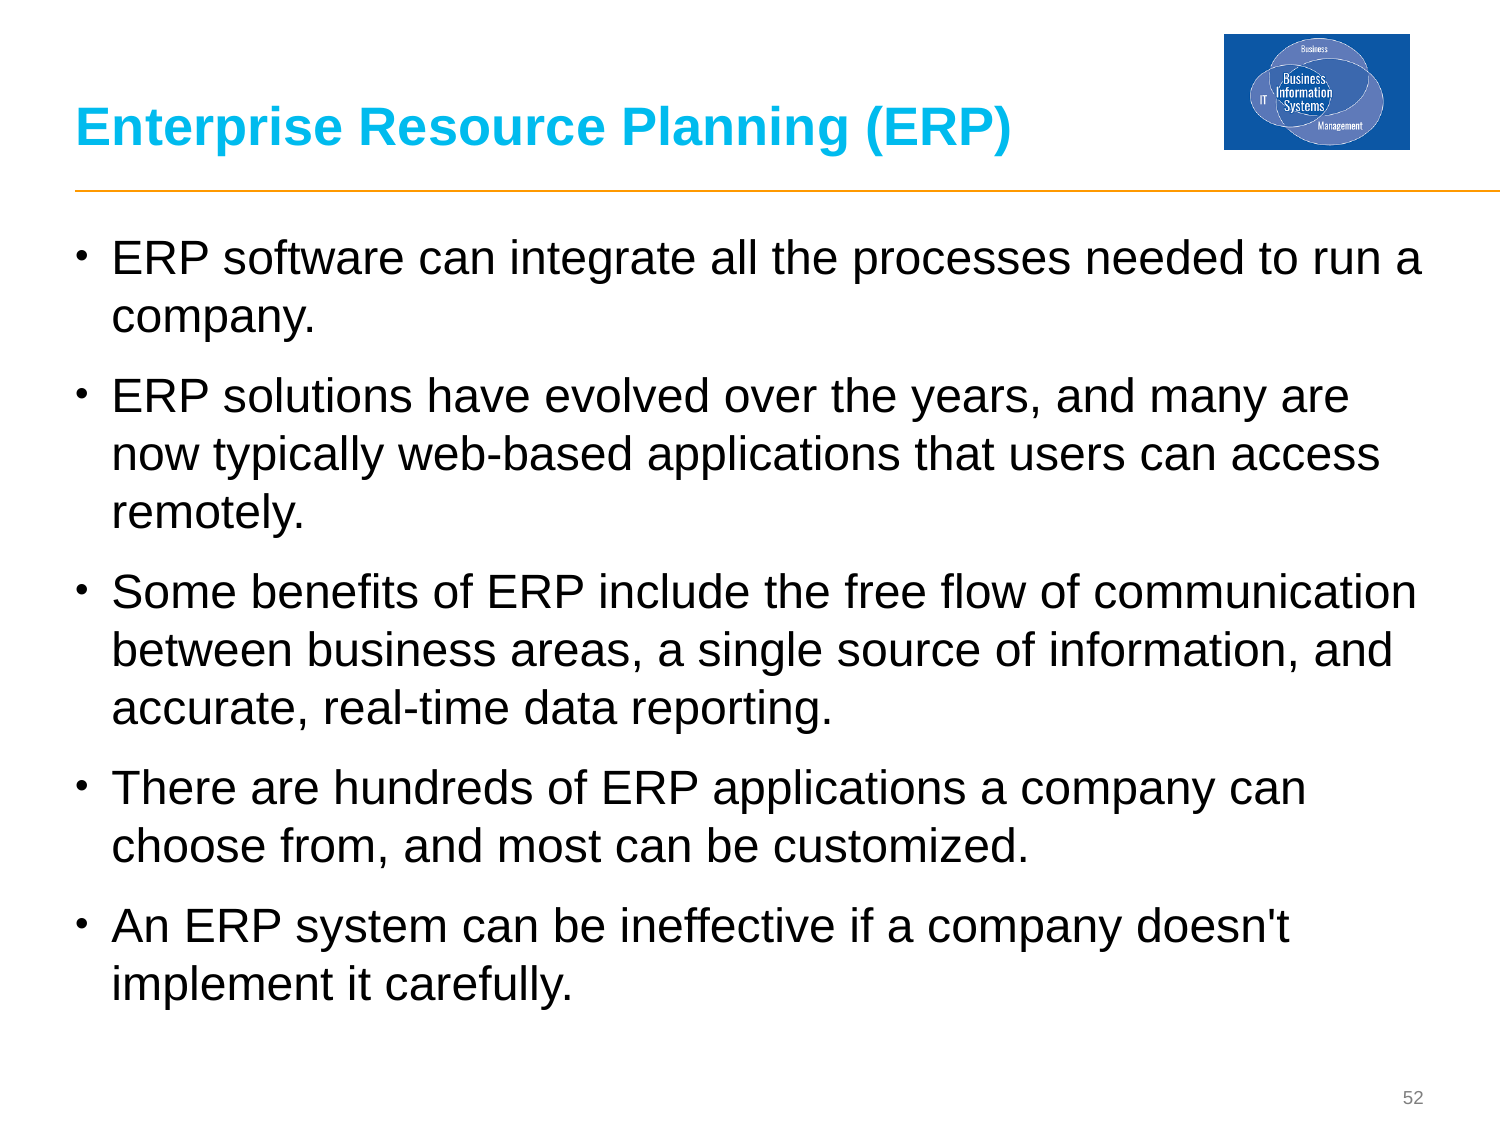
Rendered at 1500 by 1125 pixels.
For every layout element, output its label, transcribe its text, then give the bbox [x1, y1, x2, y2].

list ERP software can integrate all the processes needed to run a company. ERP solutions have evolved over the years, and many are now typically web-based applications that users can access remotely. Some benefits of ERP include the free flow of communication between business areas, a single source of information, and accurate, real-time data reporting. There are hundreds of ERP applications a company can choose from, and most can be customized. An ERP system can be ineffective if a company doesn't implement it carefully. [75, 226, 1425, 1018]
title Enterprise Resource Planning (ERP) [75, 27, 1422, 157]
